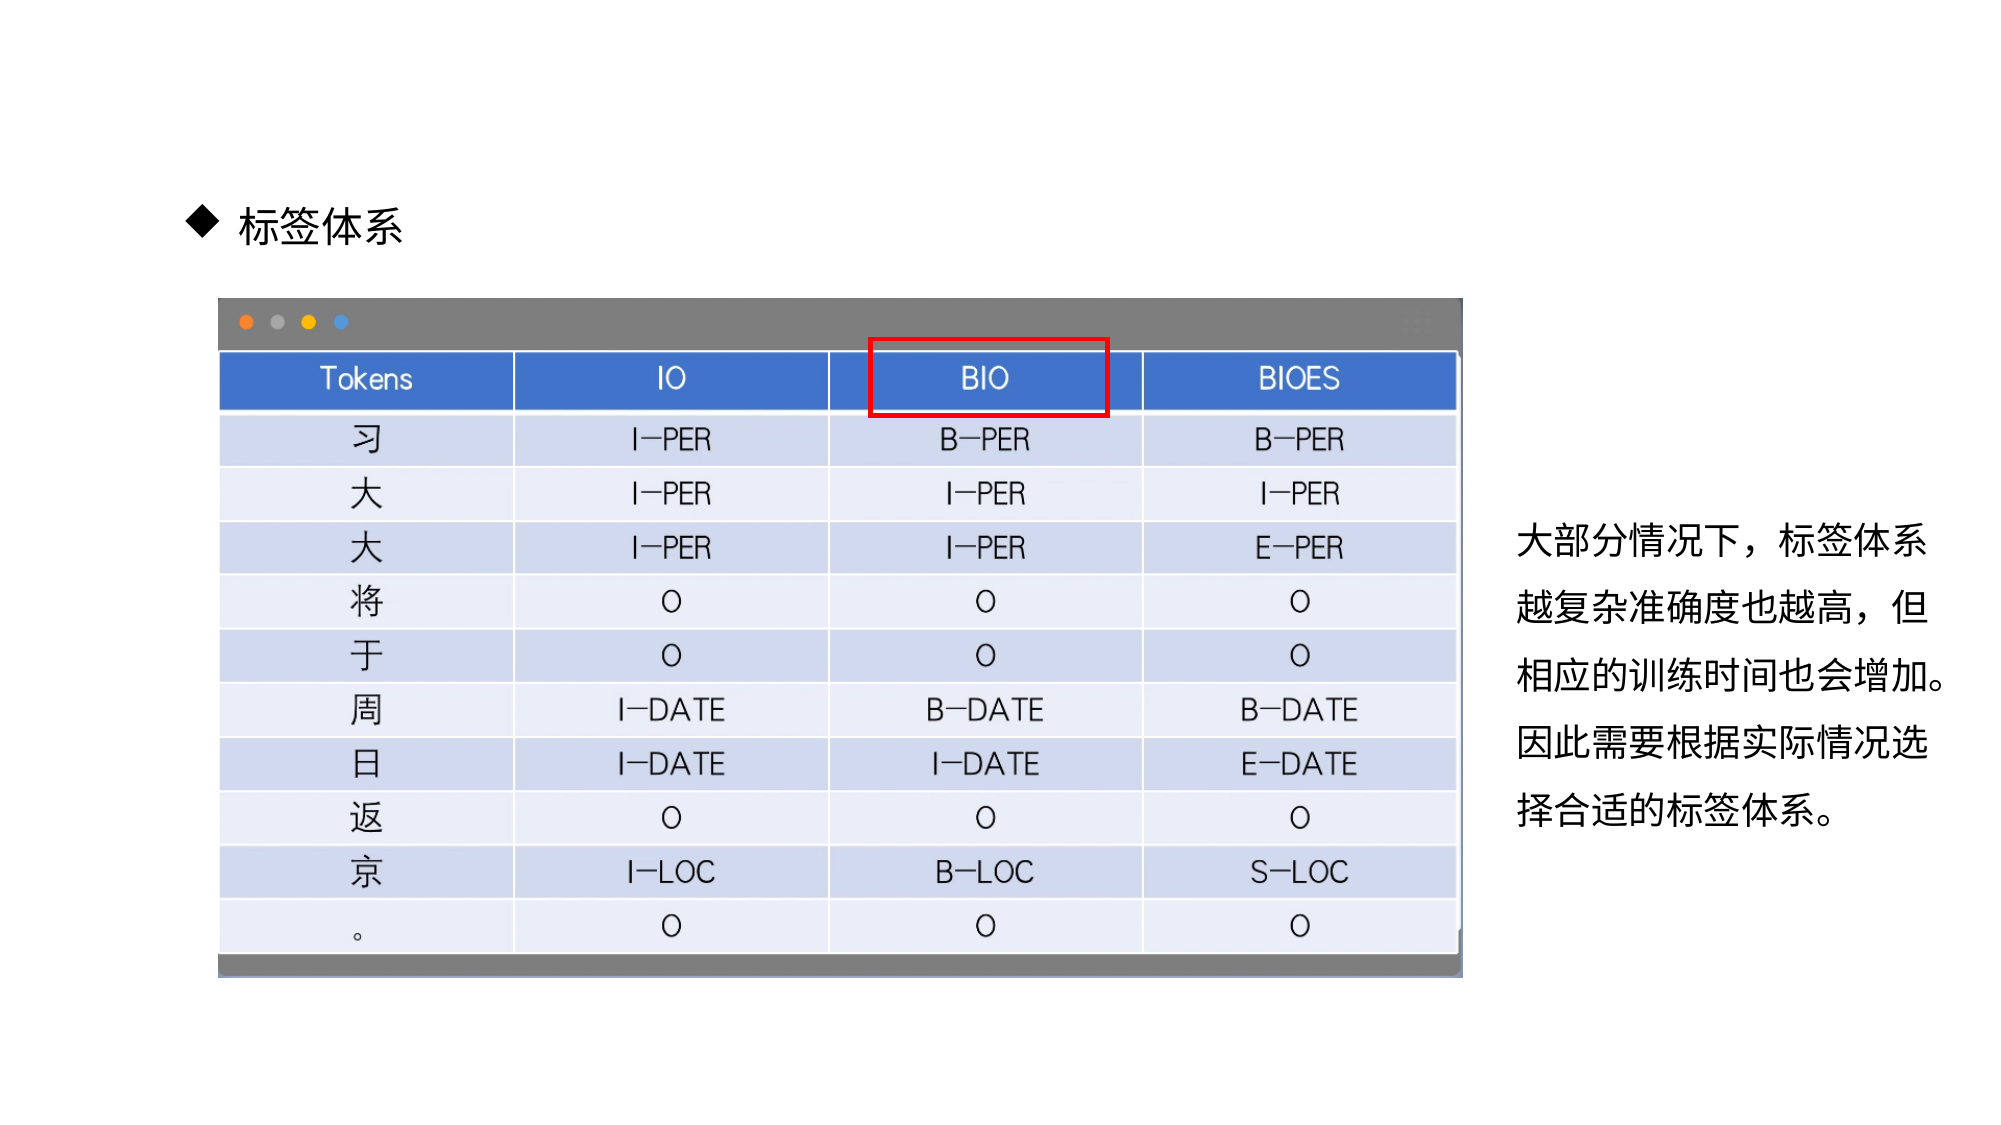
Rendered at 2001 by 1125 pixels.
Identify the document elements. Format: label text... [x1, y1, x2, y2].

text_box 大部分情况下，标签体系越复杂准确度也越高，但相应的训练时间也会增加。因此需要根据实际情况选择合适的标签体系。 [1501, 486, 1963, 839]
picture [218, 298, 1463, 978]
text_box 标签体系 [167, 193, 1000, 259]
